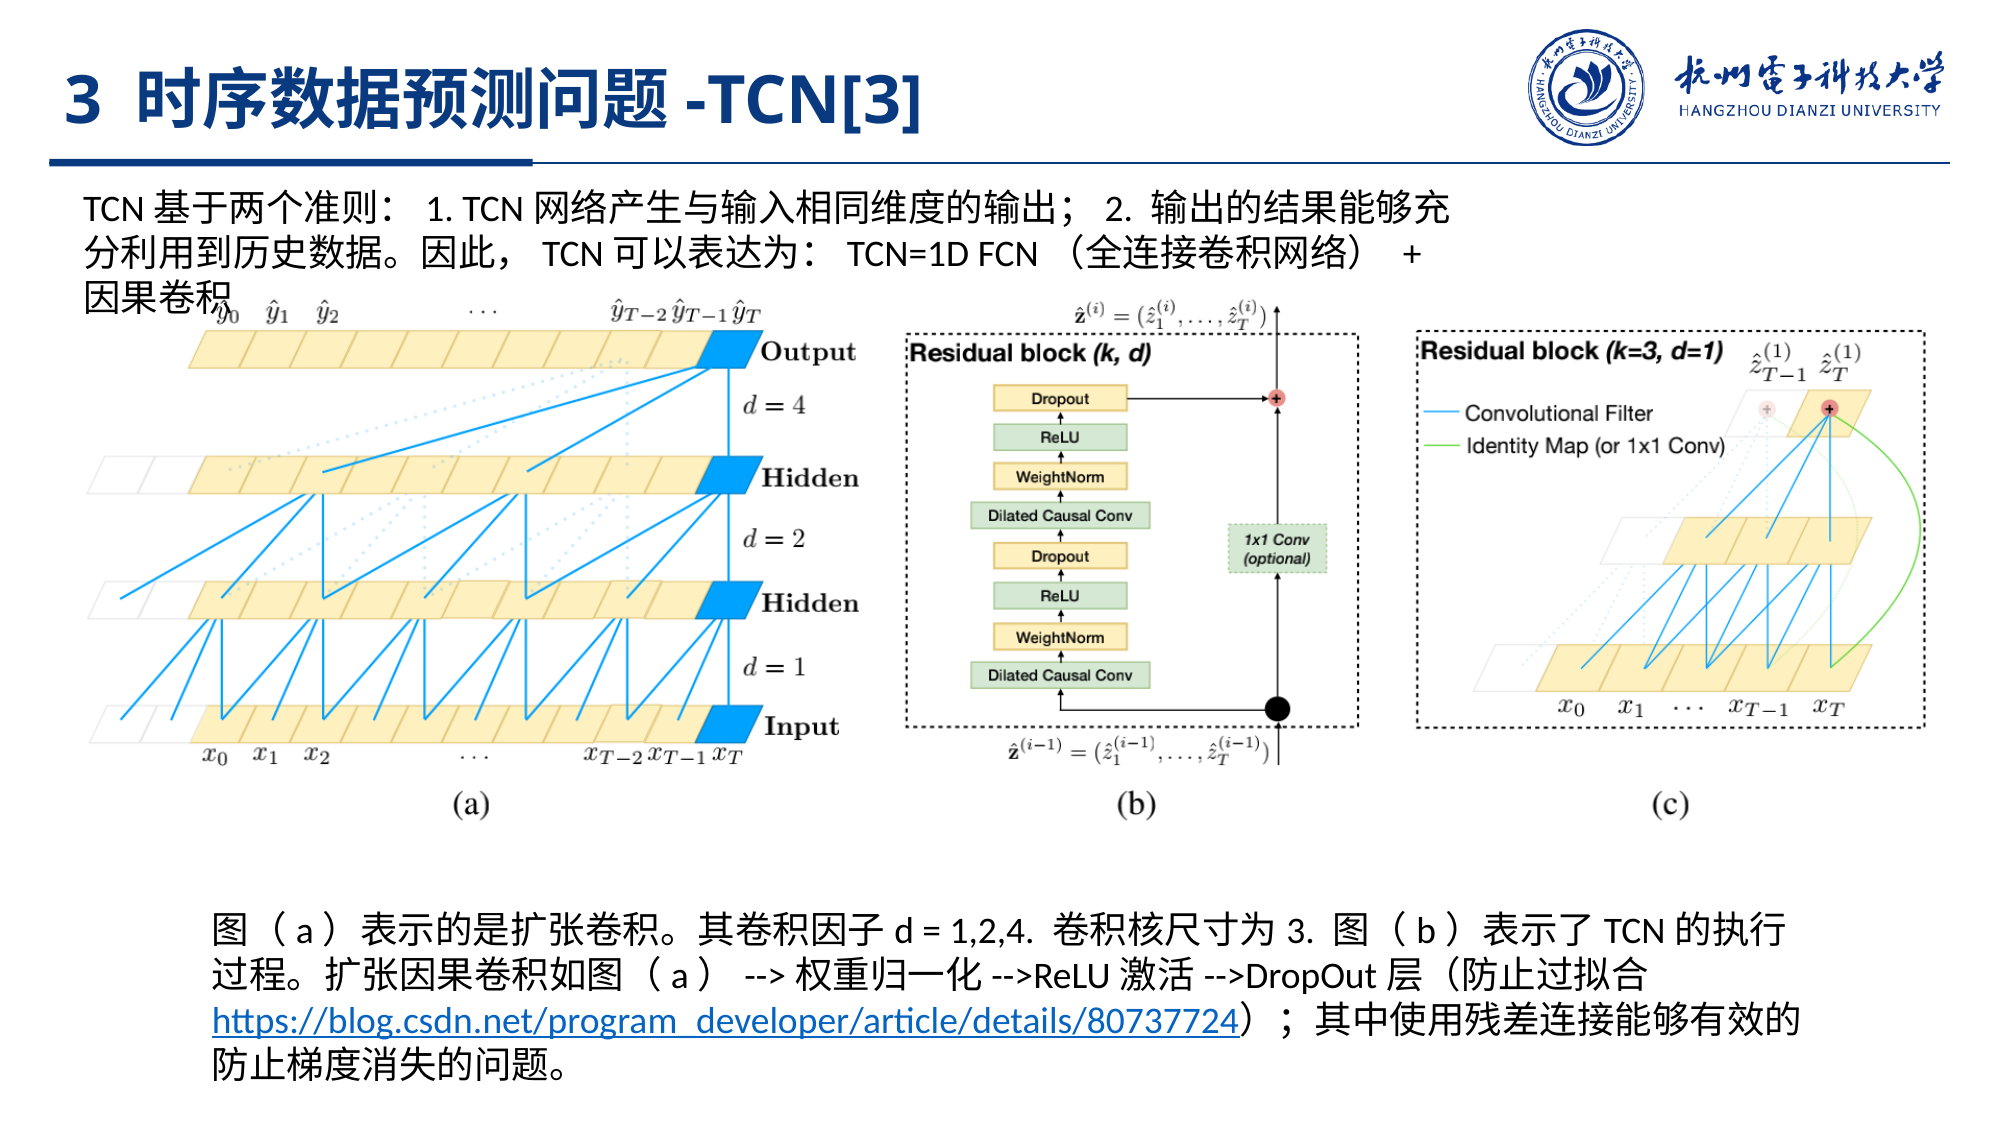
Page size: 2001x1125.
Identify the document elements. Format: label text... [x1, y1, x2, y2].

text_box 3 时序数据预测问题-TCN[3] [49, 49, 1448, 145]
text_box [48, 158, 534, 167]
picture [49, 281, 1975, 834]
text_box TCN基于两个准则：1. TCN网络产生与输入相同维度的输出；2. 输出的结果能够充分利用到历史数据。因此，TCN可以表达为：TCN=1D FCN（全连接卷积网络） + 因果卷积 [68, 176, 1474, 281]
text_box 图（a）表示的是扩张卷积。其卷积因子d = 1,2,4. 卷积核尺寸为3. 图（b）表示了TCN的执行过程。扩张因果卷积如图（a）-->权重归一化-->ReLU激活-->DropOut层（防止过拟合https://blog.csdn.net/program_developer/article/details/80737724）；其中使用残差连接能够有效的防止梯度消失的问题。 [197, 898, 1827, 1094]
picture [1528, 29, 1944, 146]
